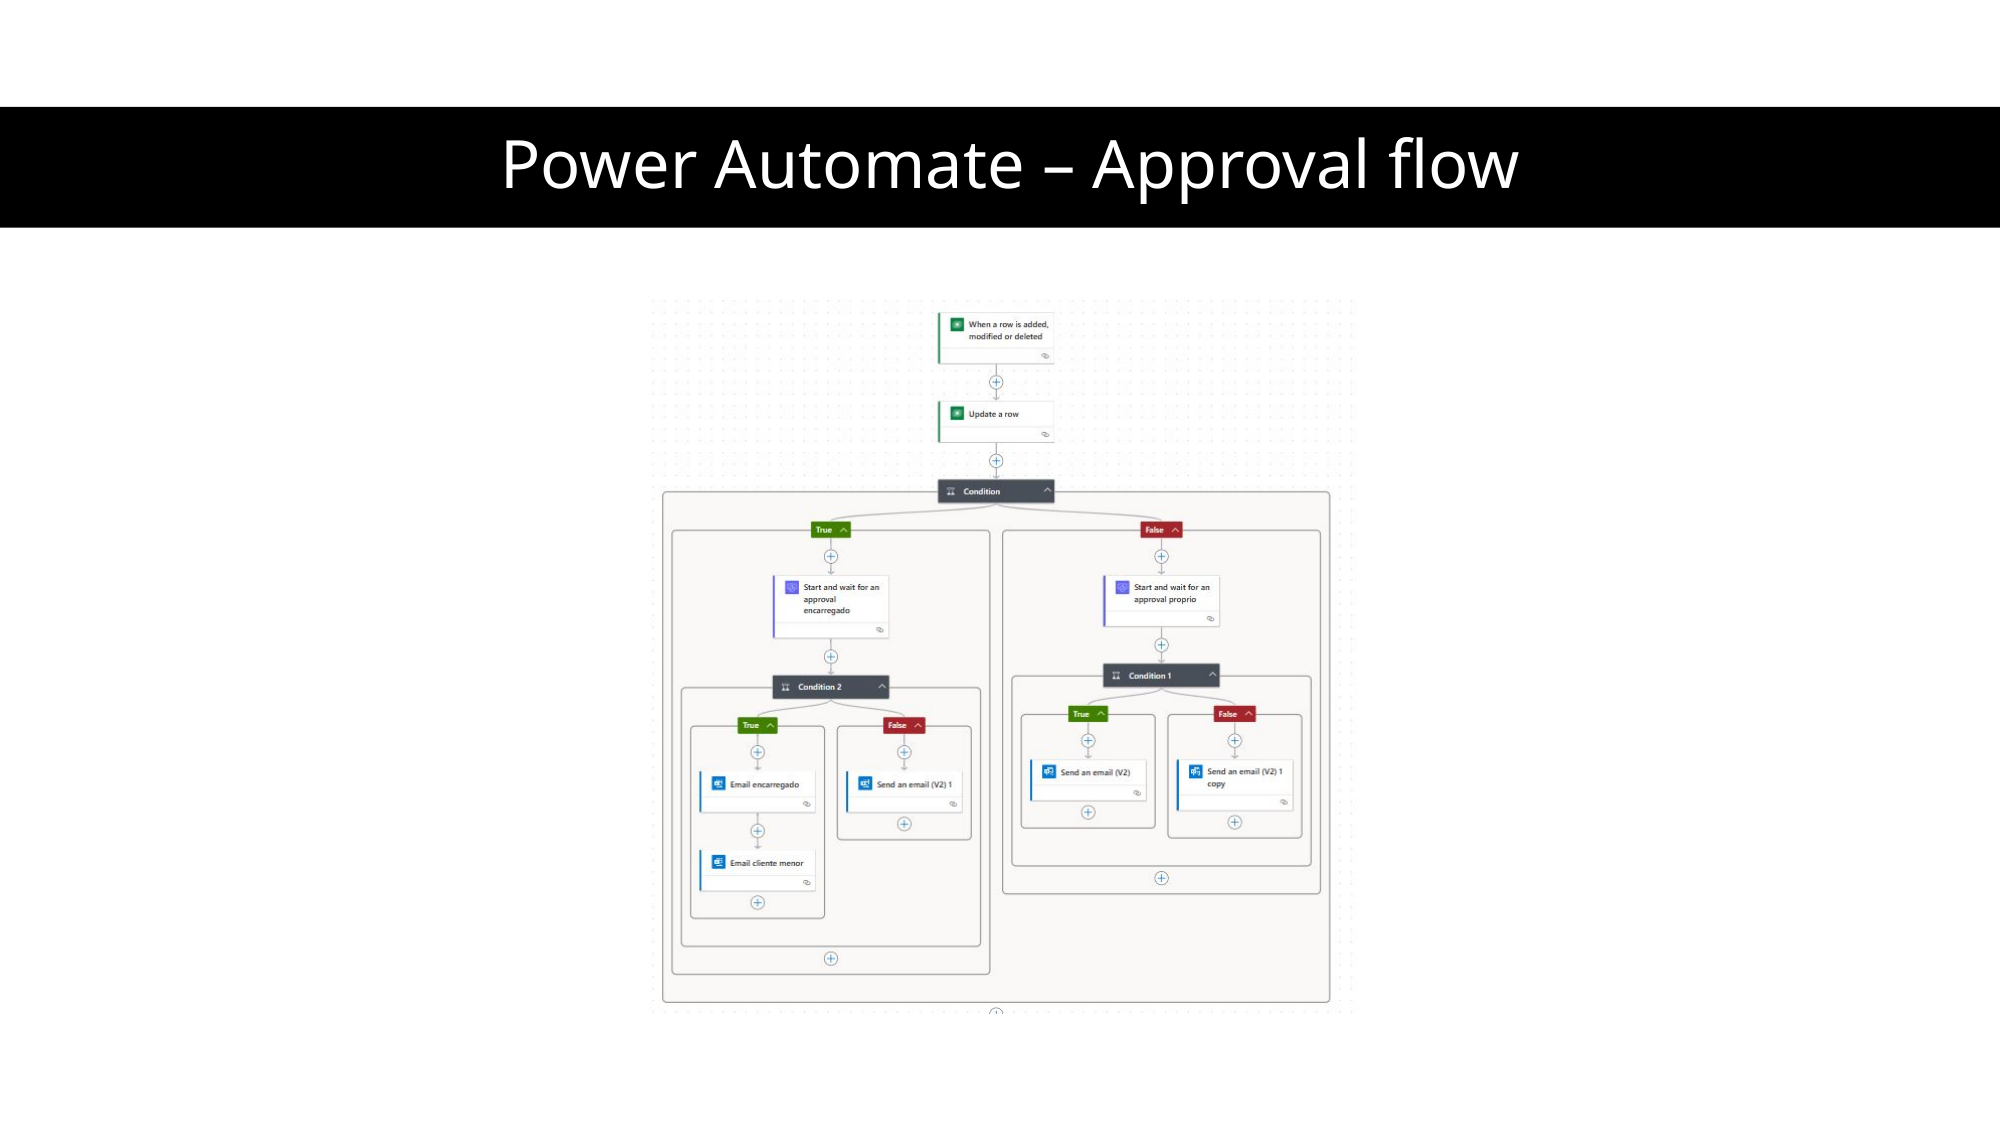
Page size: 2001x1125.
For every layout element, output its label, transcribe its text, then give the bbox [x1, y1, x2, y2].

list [642, 299, 1358, 1014]
text_box [0, 106, 2000, 229]
title Power Automate – Approval flow [91, 105, 1931, 228]
